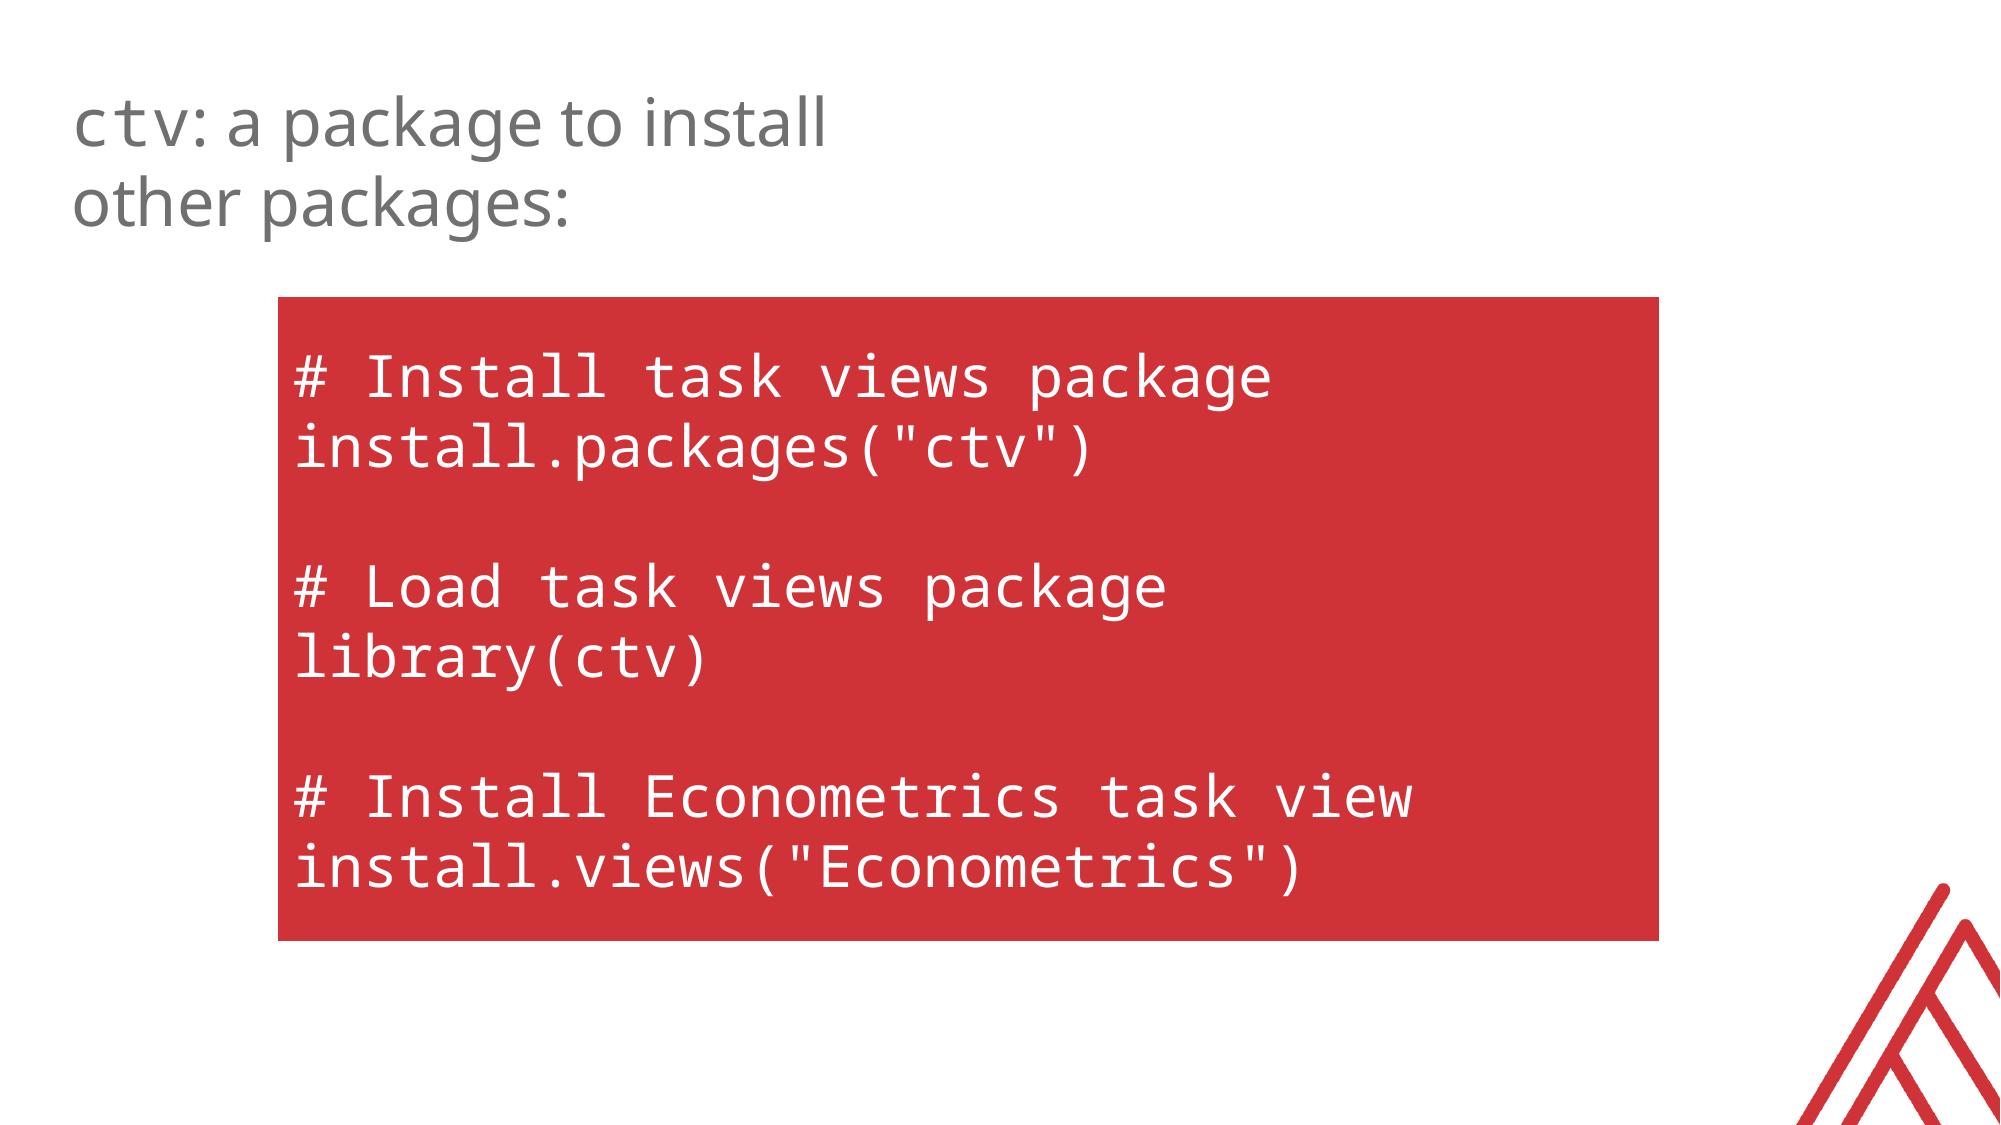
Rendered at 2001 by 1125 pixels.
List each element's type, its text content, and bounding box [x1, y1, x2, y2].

picture [1787, 880, 2000, 1125]
text_box # Install task views package install.packages("ctv") # Load task views package library(ctv) # Install Econometrics task view install.views("Econometrics") [278, 297, 1659, 941]
text_box ctv: a package to install other packages: [56, 72, 905, 248]
